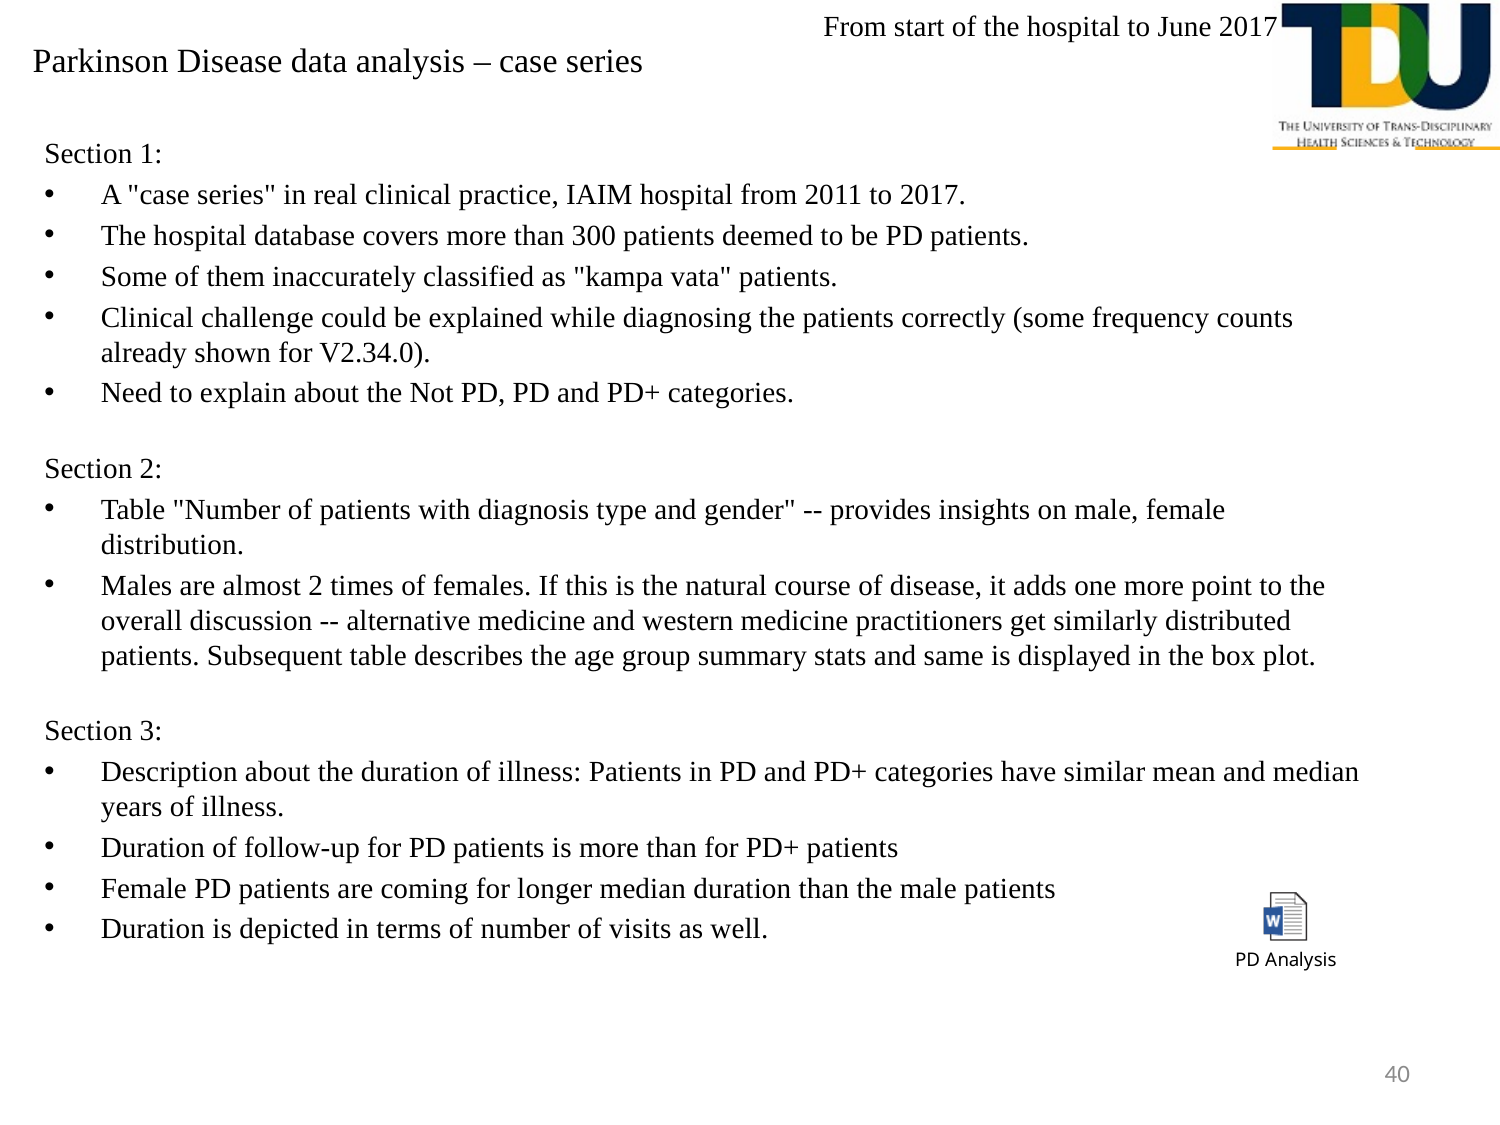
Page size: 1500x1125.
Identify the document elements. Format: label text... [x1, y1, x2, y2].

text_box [1210, 890, 1361, 1022]
slide_number 40 [1074, 1042, 1425, 1103]
title Parkinson Disease data analysis – case series [17, 19, 669, 100]
picture [1265, 0, 1500, 150]
list Section 1: A "case series" in real clinical practice, IAIM hospital from 2011 to 2017. The hospital database covers more than 300 patients deemed to be PD patients. Some of them inaccurately classified as "kampa vata" patients. Clinical challenge could be explained while diagnosing the patients correctly (some frequency counts already shown for V2.34.0). Need to explain about the Not PD, PD and PD+ categories. Section 2: Table "Number of patients with diagnosis type and gender" -- provides insights on male, female distribution. Males are almost 2 times of females. If this is the natural course of disease, it adds one more point to the overall discussion -- alternative medicine and western medicine practitioners get similarly distributed patients. Subsequent table describes the age group summary stats and same is displayed in the box plot. Section 3: Description about the duration of illness: Patients in PD and PD+ categories have similar mean and median years of illness. Duration of follow-up for PD patients is more than for PD+ patients Female PD patients are coming for longer median duration than the male patients Duration is depicted in terms of number of visits as well. [29, 127, 1380, 870]
text_box From start of the hospital to June 2017 [808, 0, 1306, 50]
